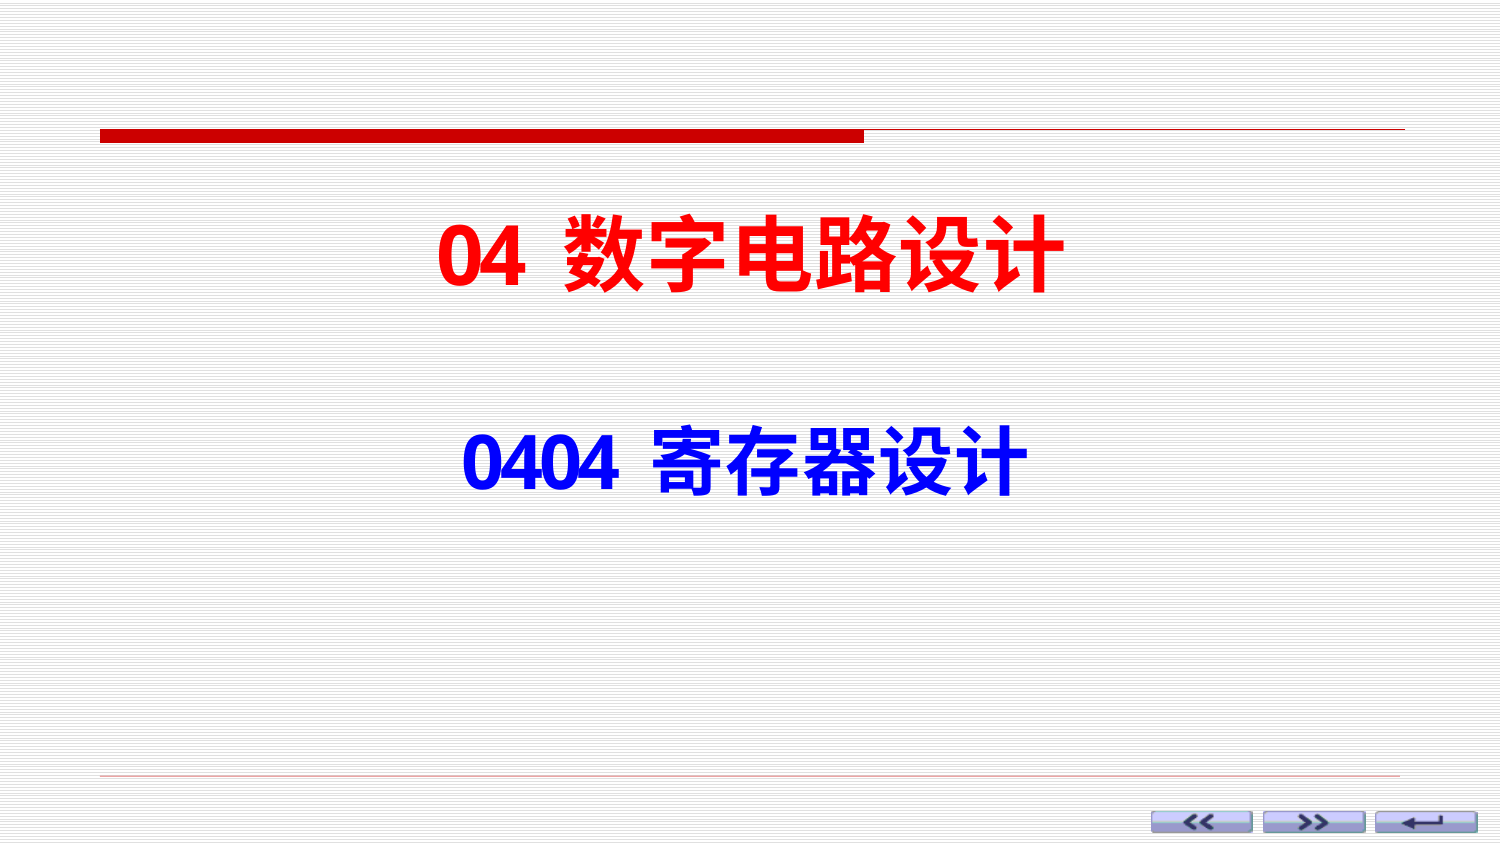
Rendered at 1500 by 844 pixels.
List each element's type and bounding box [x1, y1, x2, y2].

text_box [0, 0, 1500, 844]
